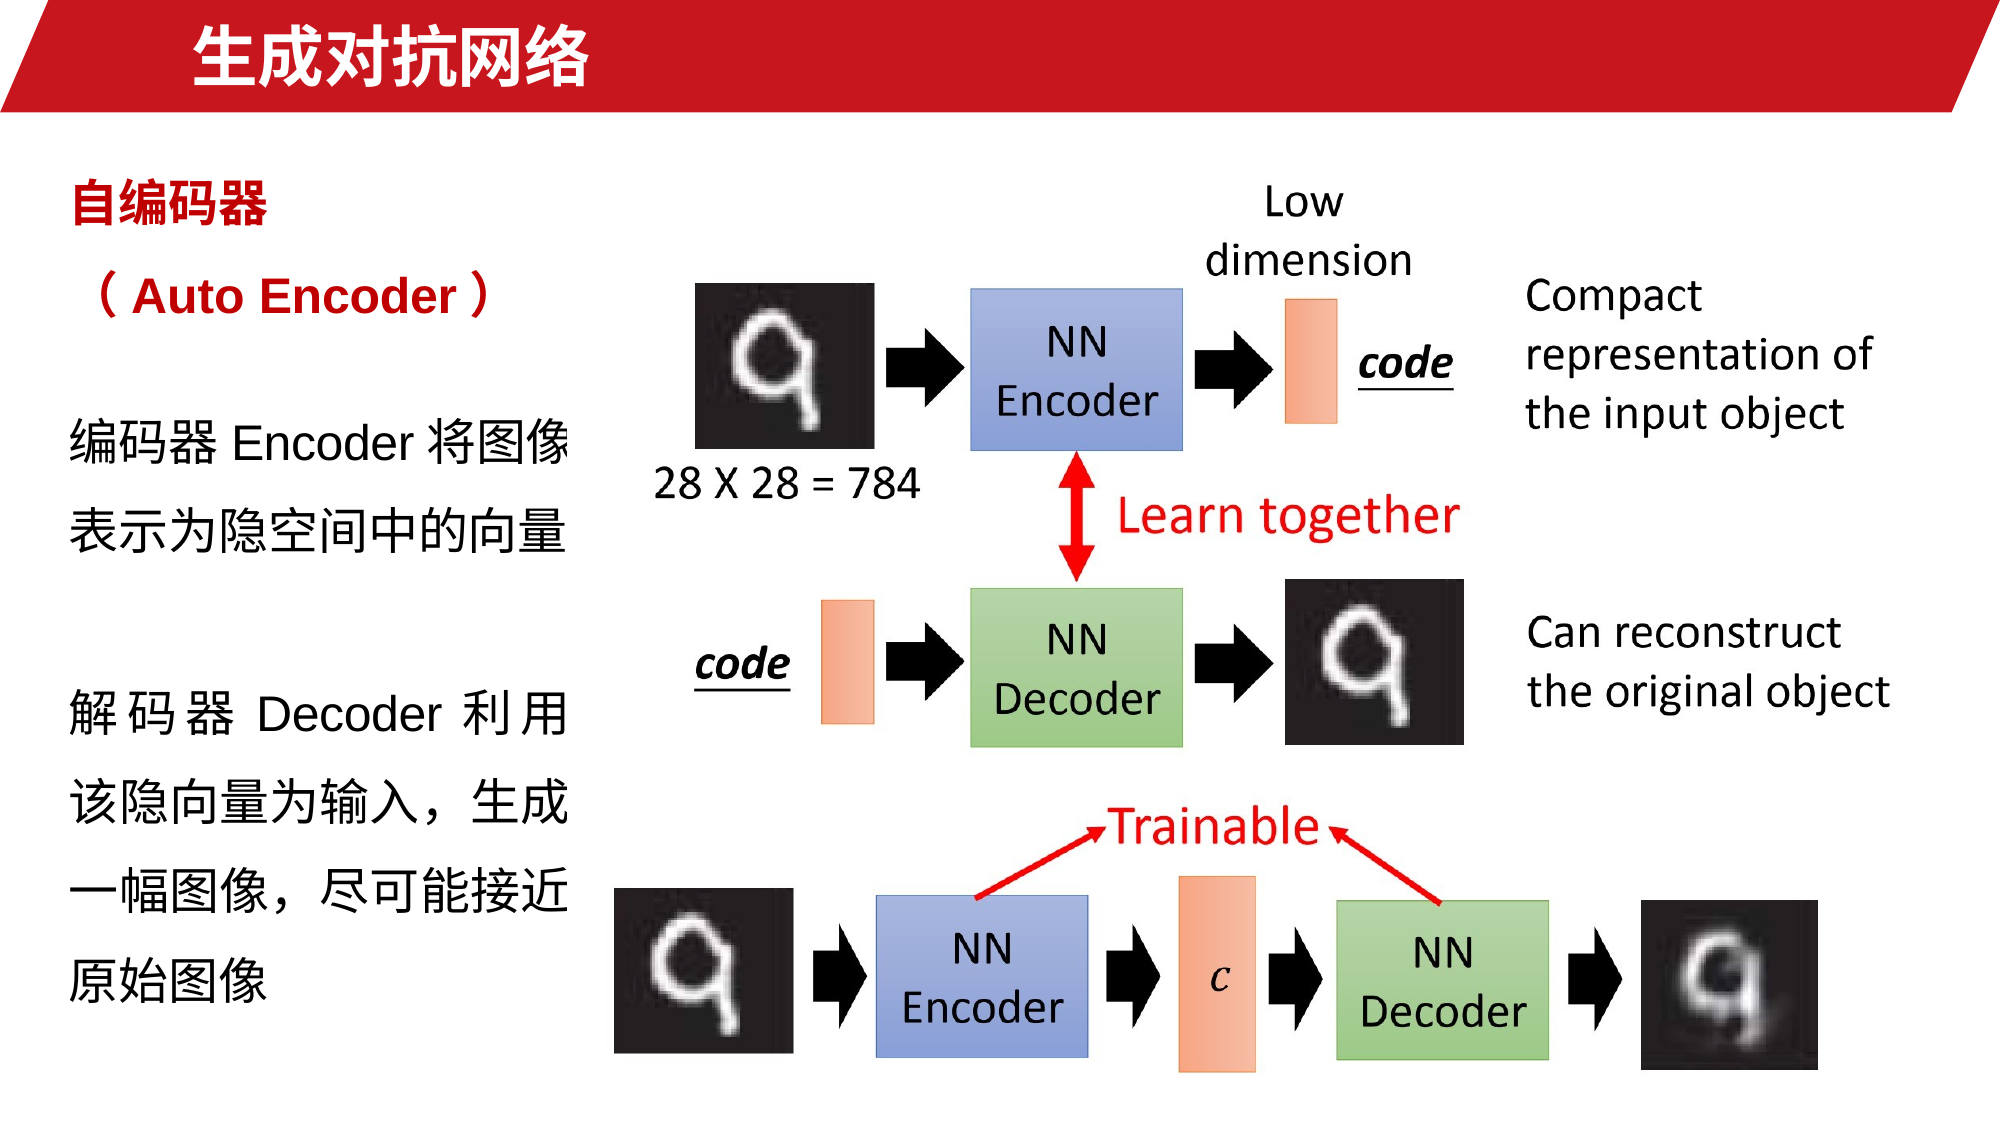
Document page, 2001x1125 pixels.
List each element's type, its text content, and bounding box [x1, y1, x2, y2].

text_box 自编码器 （Auto Encoder） 编码器Encoder将图像 表示为隐空间中的向量。 解码器Decoder利用该隐向量为输入，生成一幅图像，尽可能接近原始图像 [66, 137, 622, 1010]
picture [567, 147, 1929, 1089]
title 生成对抗网络 [189, 12, 594, 137]
